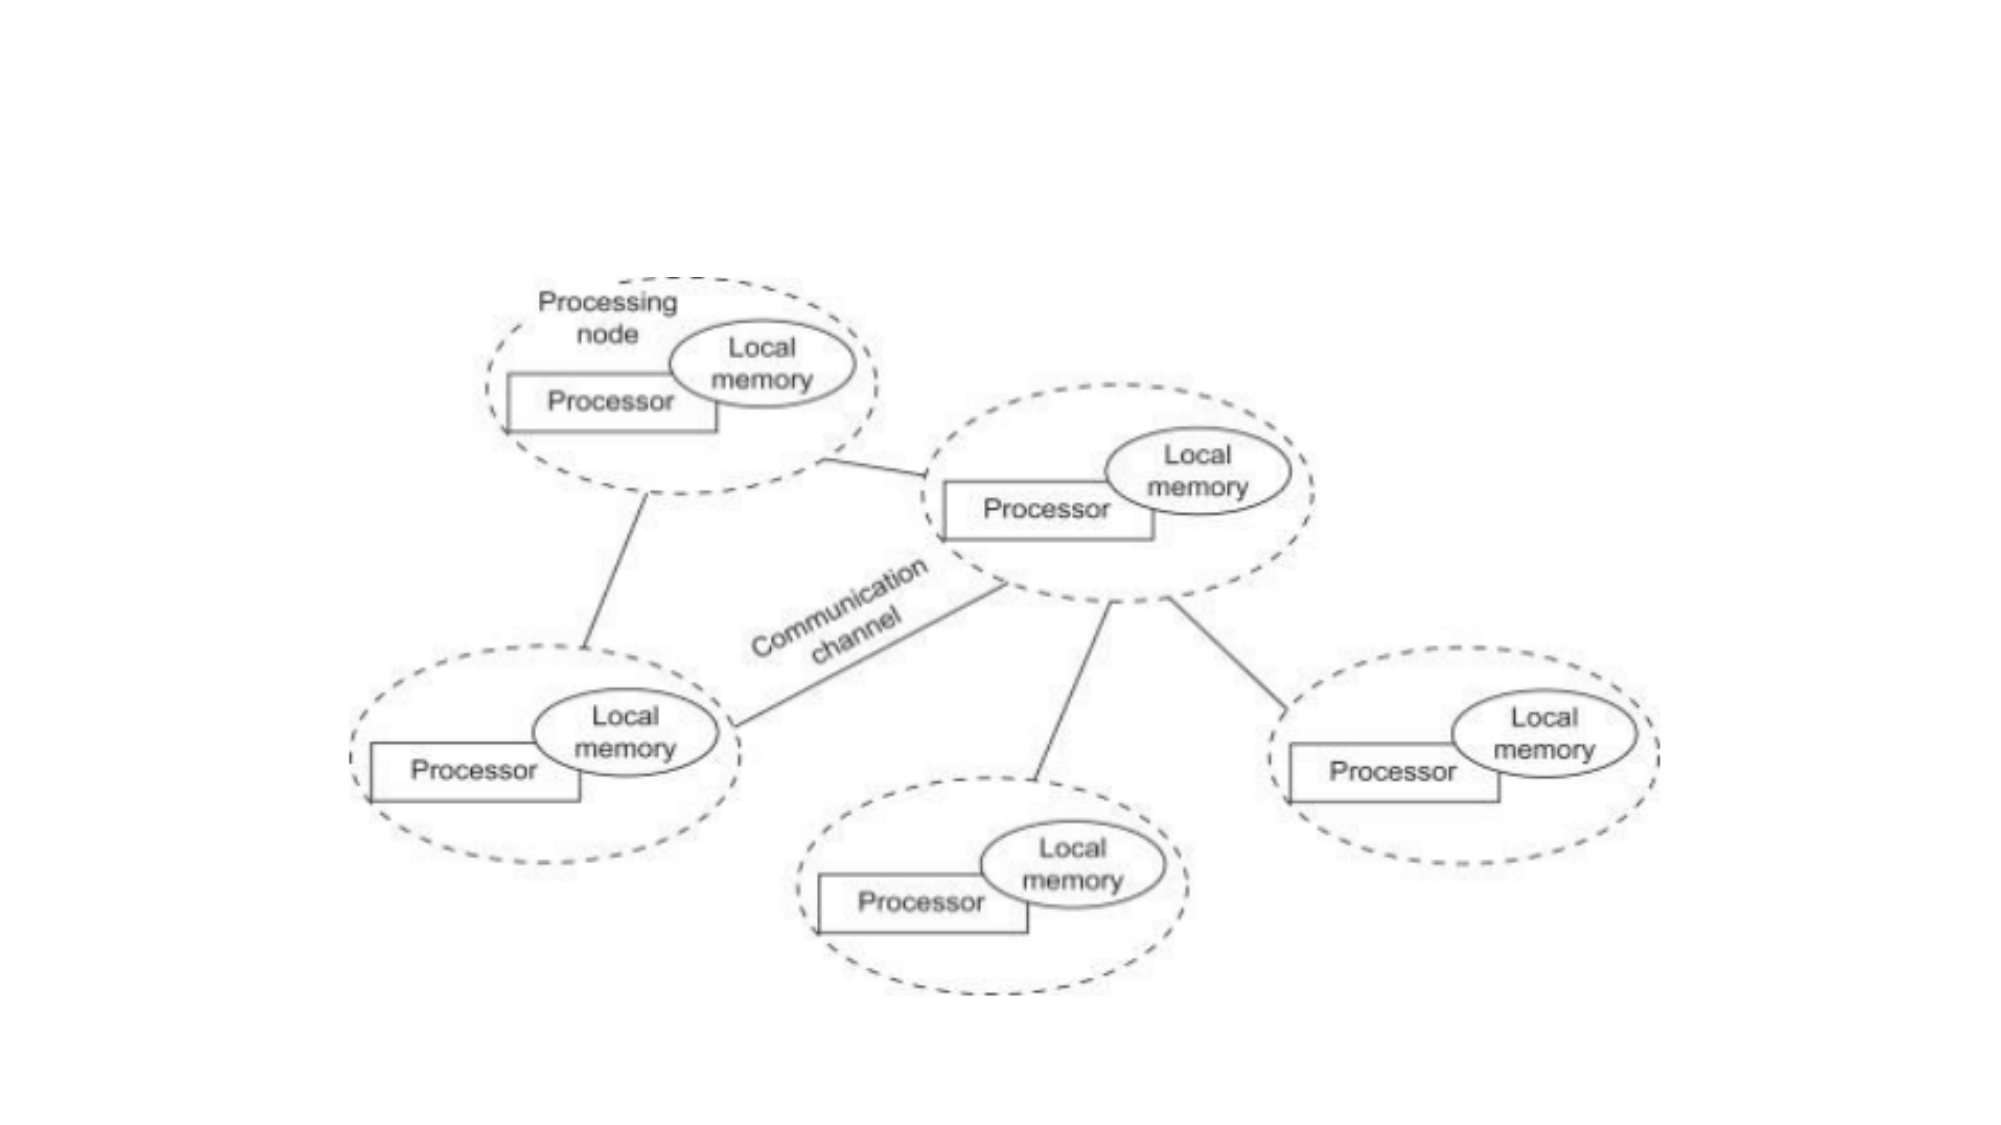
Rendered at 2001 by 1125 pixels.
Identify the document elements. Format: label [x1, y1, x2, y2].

list [239, 277, 1742, 1001]
